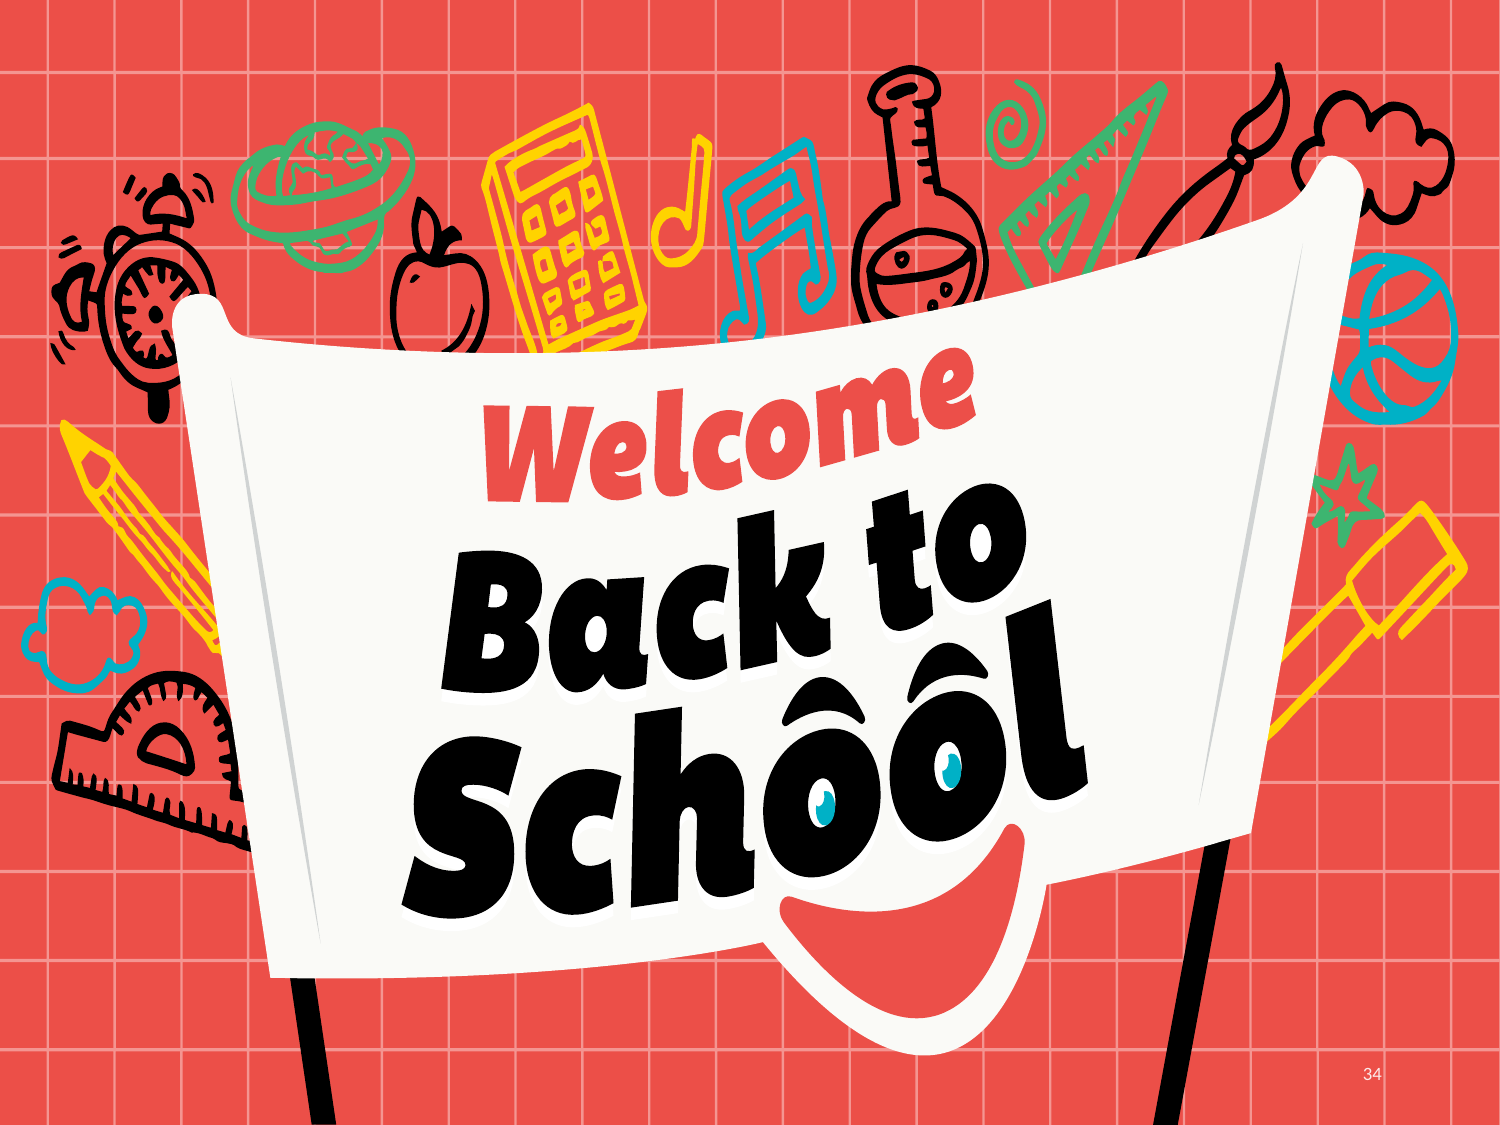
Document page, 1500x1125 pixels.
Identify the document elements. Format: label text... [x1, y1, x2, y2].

slide_number 34 [1059, 1042, 1397, 1103]
